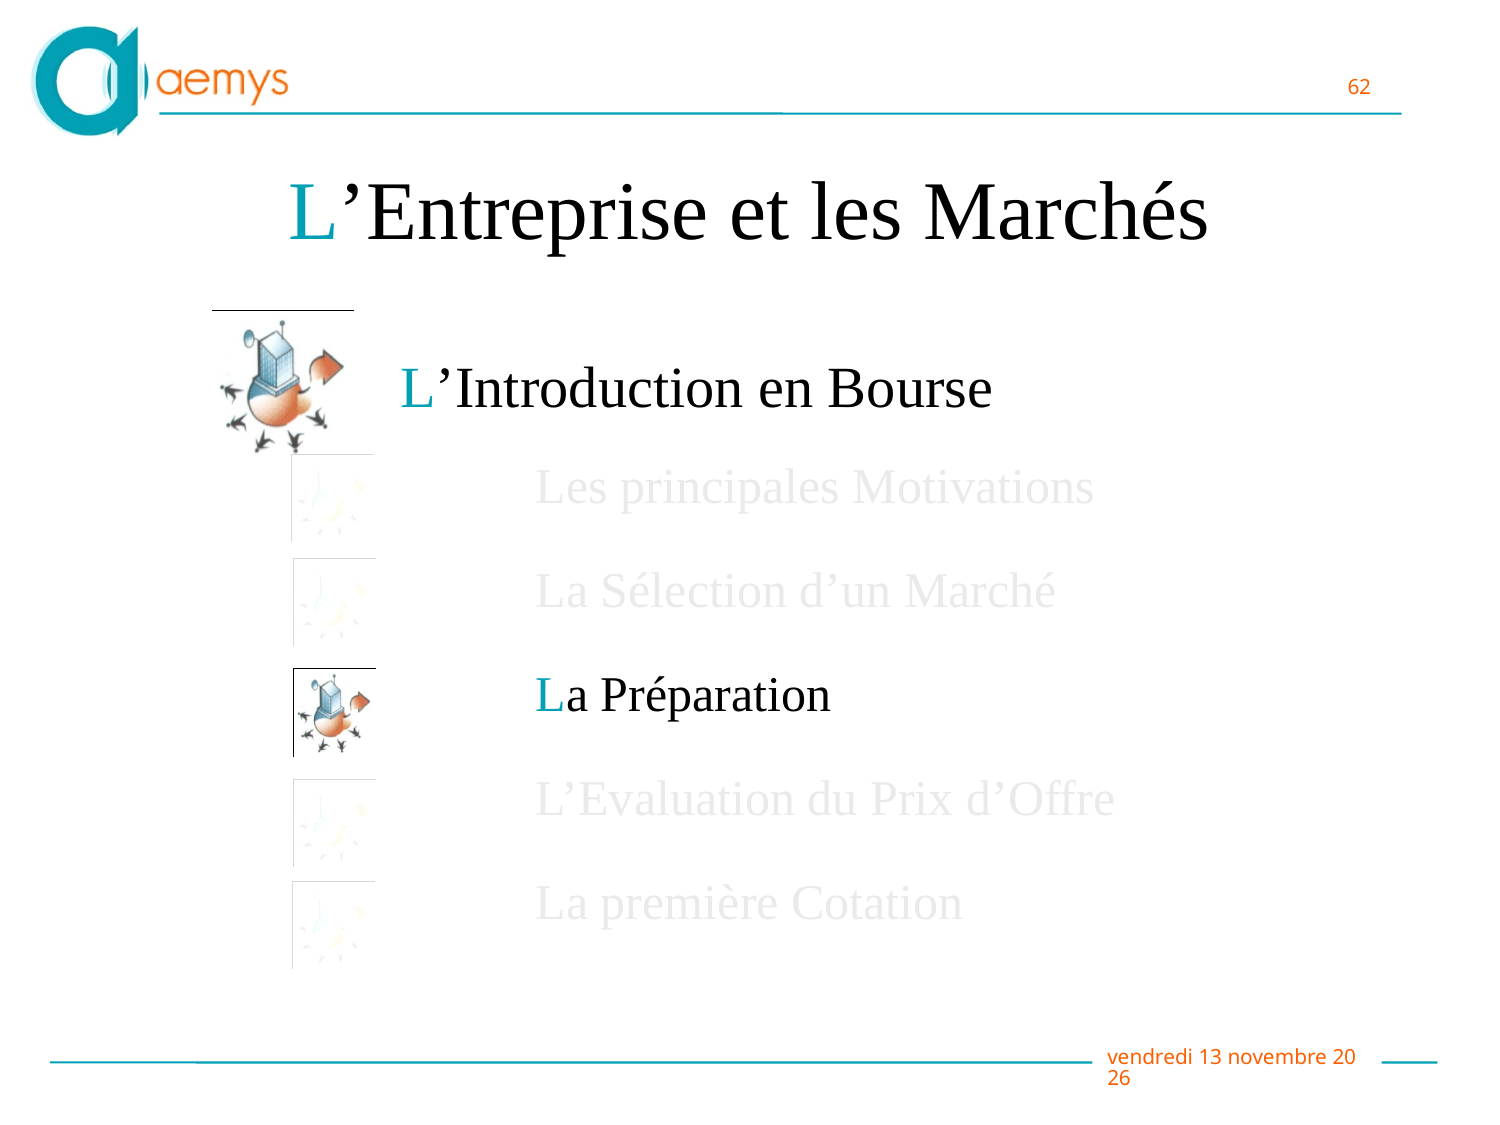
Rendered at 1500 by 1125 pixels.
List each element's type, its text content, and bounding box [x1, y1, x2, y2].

picture [29, 24, 290, 138]
picture [293, 668, 376, 757]
picture [293, 557, 376, 646]
list L’Introduction en Bourse Les principales Motivations La Sélection d’un Marché La Préparation L’Evaluation du Prix d’Offre La première Cotation [237, 349, 1413, 976]
picture [212, 310, 374, 542]
picture [292, 880, 376, 969]
text_box L’Entreprise et les Marchés [112, 112, 1388, 300]
picture [293, 778, 376, 867]
